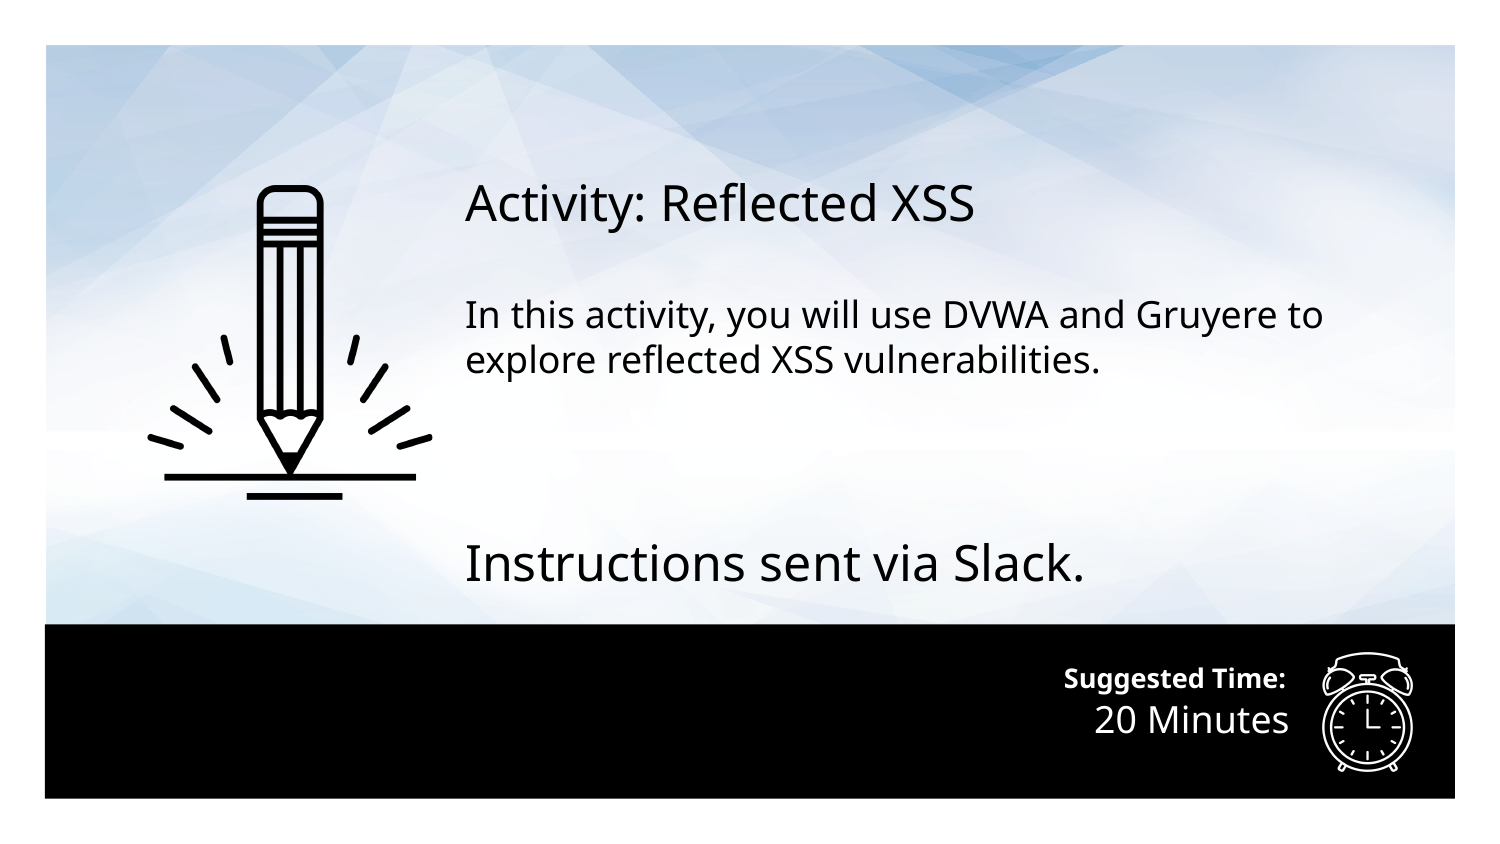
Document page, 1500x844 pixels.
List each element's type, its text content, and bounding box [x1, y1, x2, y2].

title Activity: Reflected XSS In this activity, you will use DVWA and Gruyere to explore reflected XSS vulnerabilities. Instructions sent via Slack. [44, 171, 1455, 625]
picture [1322, 652, 1413, 694]
title 20 Minutes [0, 694, 1455, 799]
picture [45, 46, 1455, 171]
